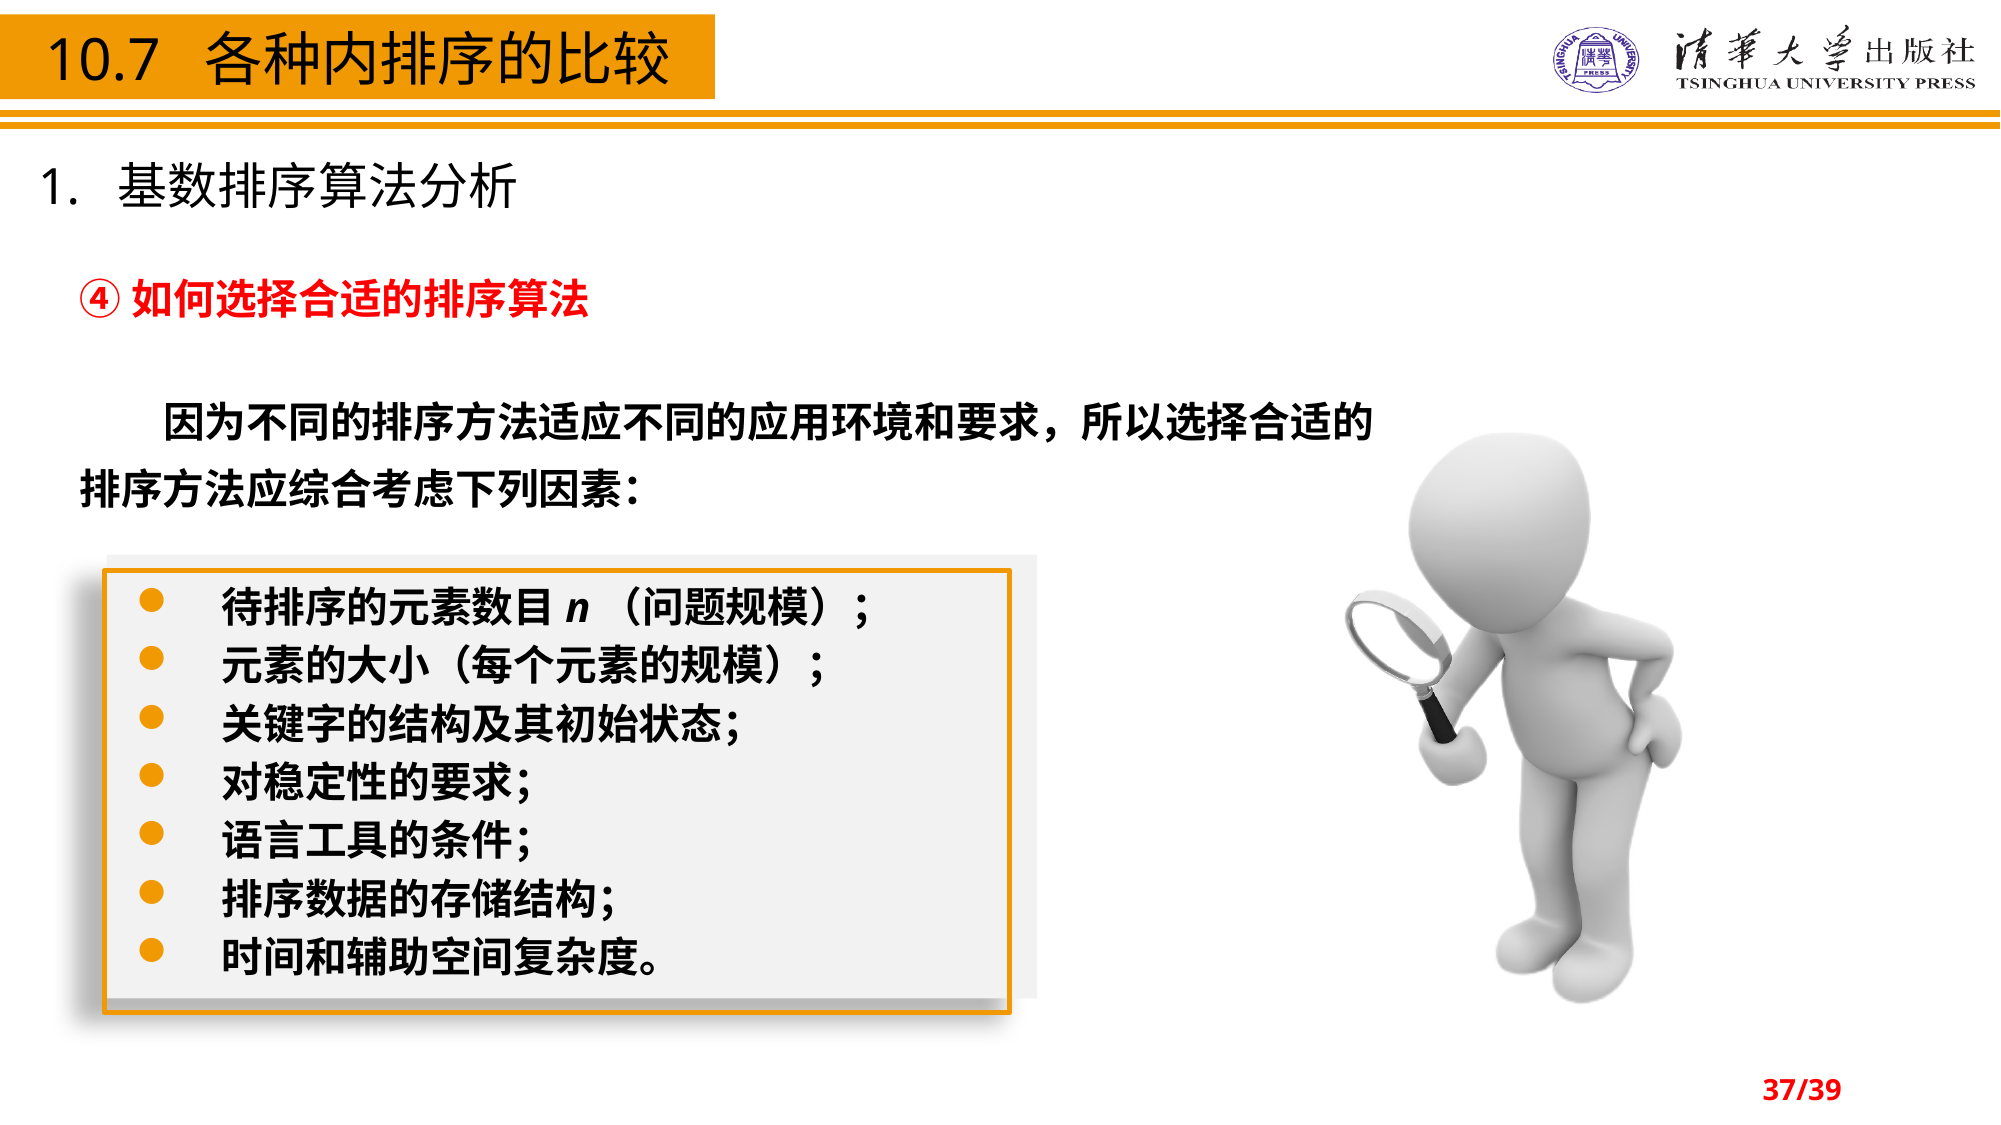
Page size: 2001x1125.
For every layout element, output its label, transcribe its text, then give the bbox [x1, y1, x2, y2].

picture [1193, 377, 1875, 1059]
picture [1504, 0, 2001, 144]
text_box 因为不同的排序方法适应不同的应用环境和要求，所以选择合适的排序方法应综合考虑下列因素： [64, 371, 1412, 520]
slide_number /39 [1748, 1063, 2000, 1124]
text_box 待排序的元素数目n（问题规模）； 元素的大小（每个元素的规模）； 关键字的结构及其初始状态； 对稳定性的要求； 语言工具的条件； 排序数据的存储结构； 时间和辅助空间复杂度。 [106, 554, 1038, 999]
text_box [102, 568, 1012, 1015]
text_box ④如何选择合适的排序算法 [64, 265, 686, 331]
text_box 1. 基数排序算法分析 [23, 146, 739, 222]
text_box 10.7 各种内排序的比较 [0, 14, 715, 100]
